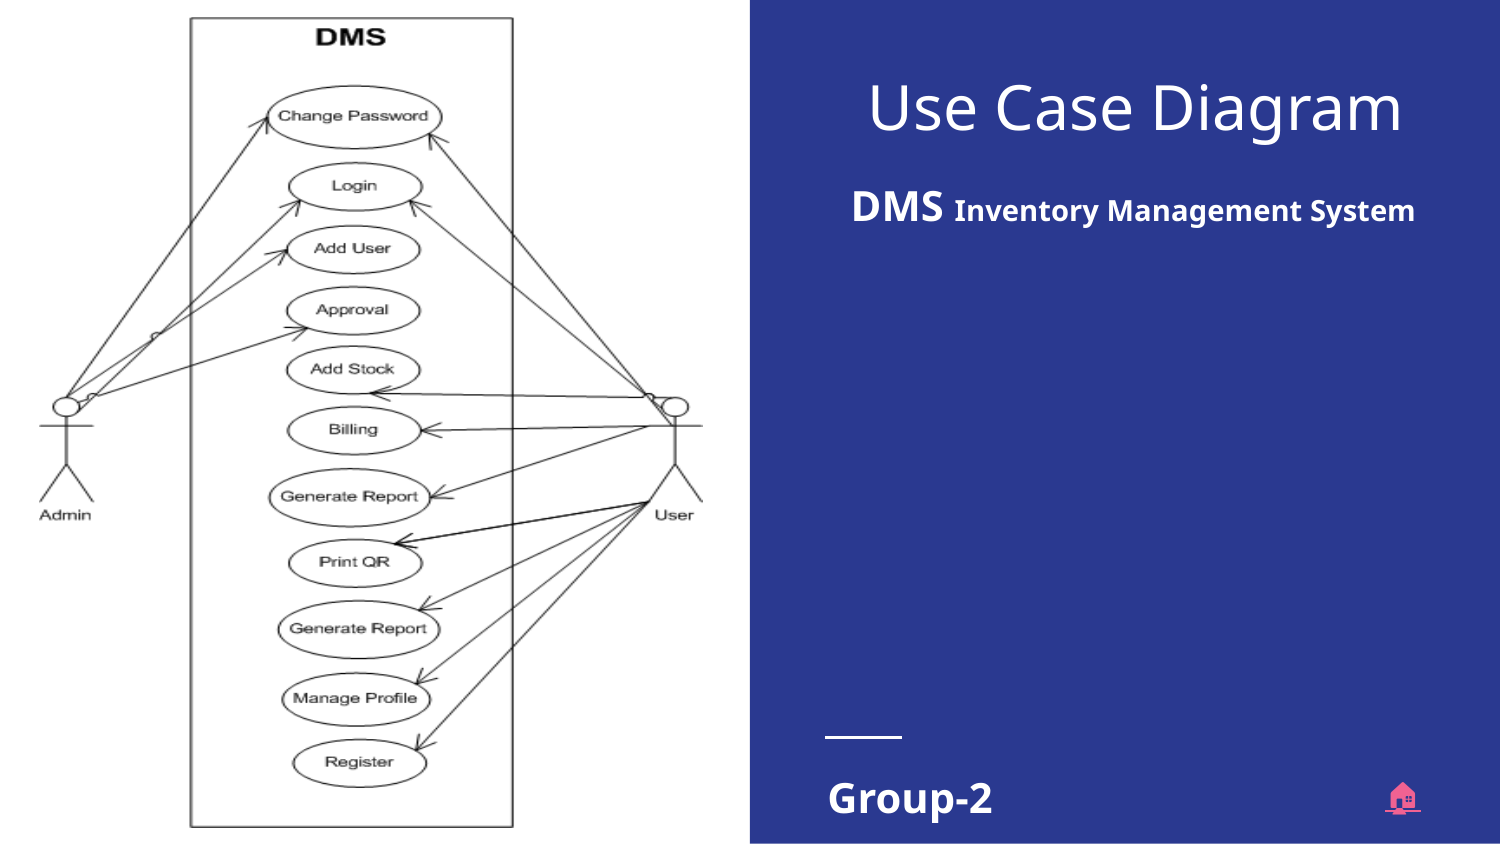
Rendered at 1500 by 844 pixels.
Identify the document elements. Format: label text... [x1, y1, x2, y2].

text_box 🏠 [1369, 762, 1450, 831]
text_box Group-2 [812, 756, 1196, 844]
picture [38, 17, 703, 829]
title Use Case Diagram [804, 19, 1468, 158]
text_box DMS Inventory Management System [766, 164, 1500, 256]
